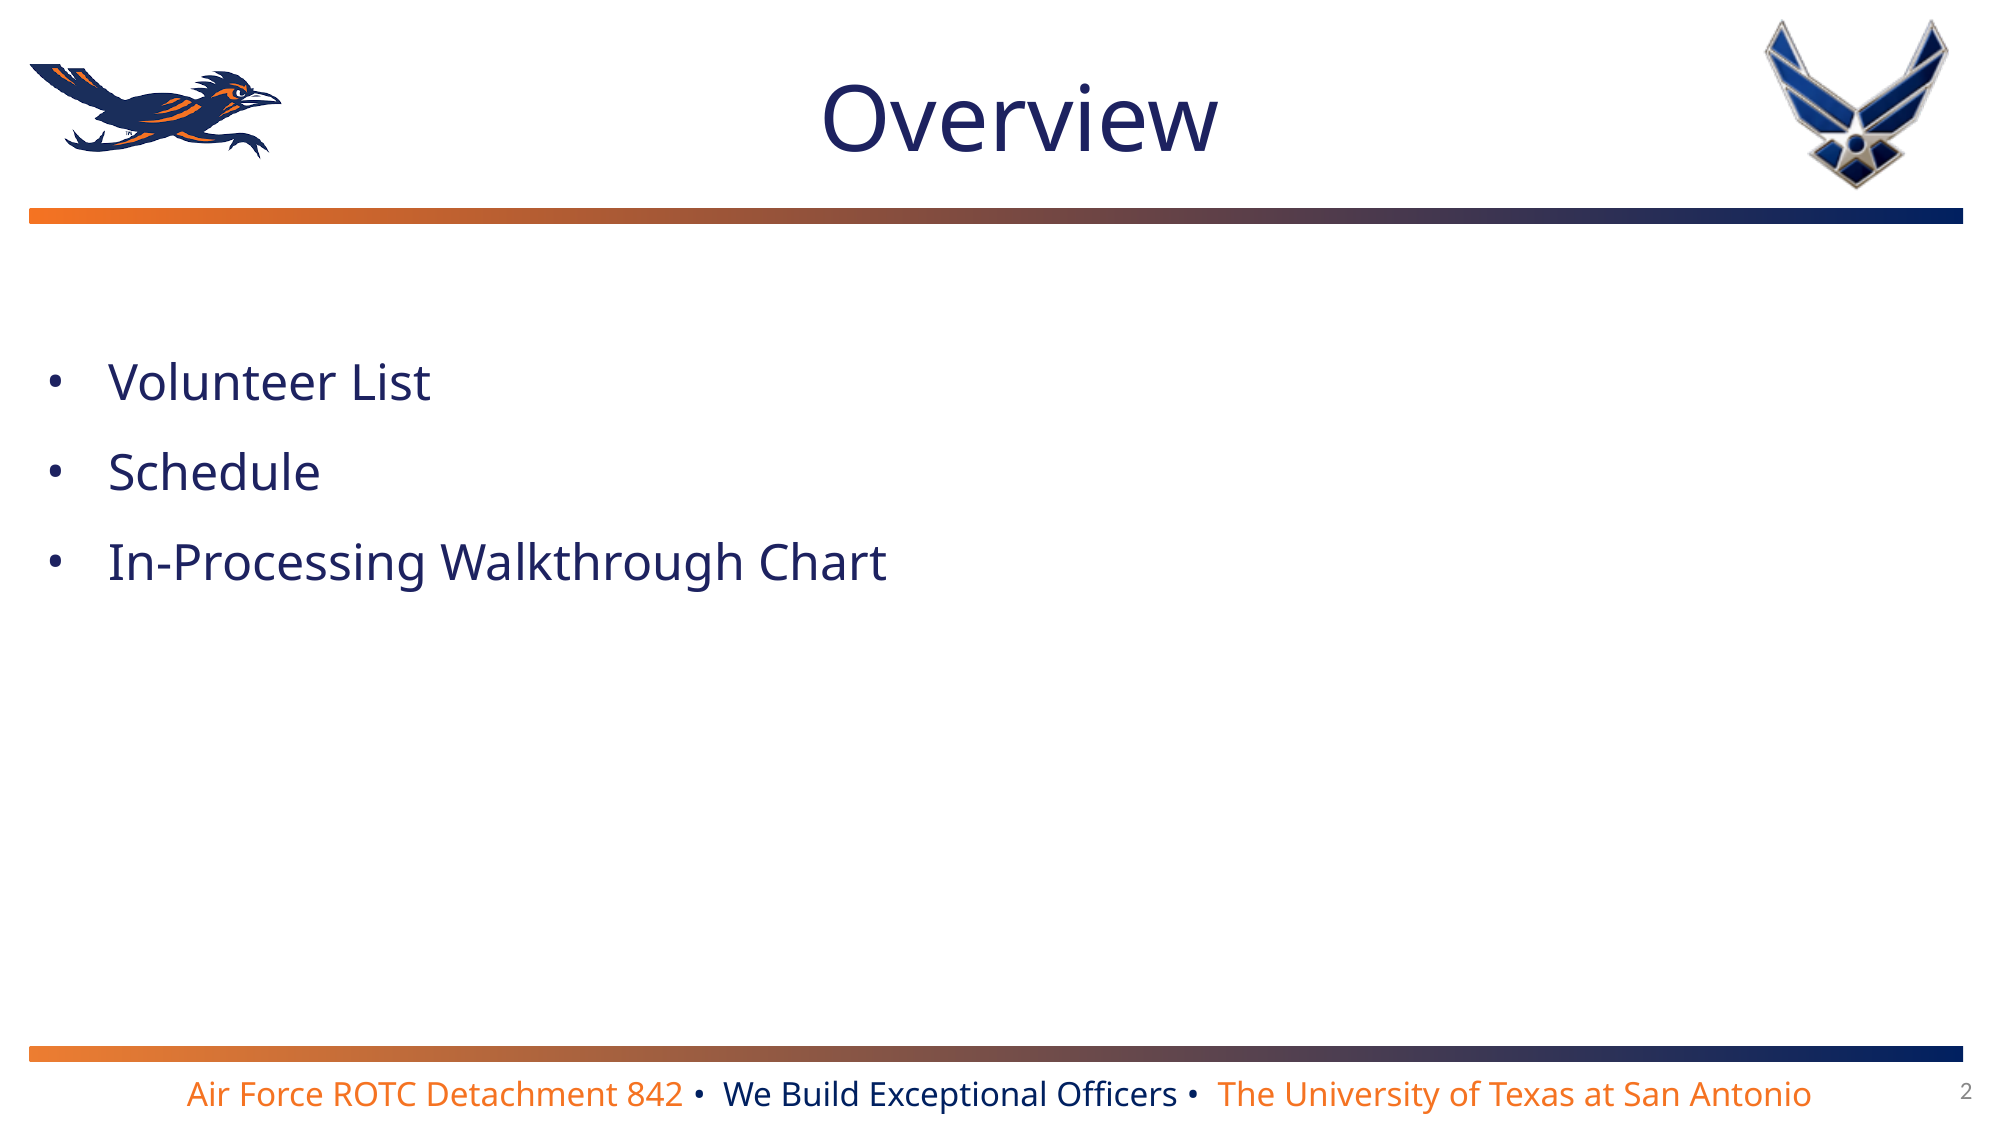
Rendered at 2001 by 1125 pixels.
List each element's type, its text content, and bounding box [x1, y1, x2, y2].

slide_number ‹#› [1745, 1059, 1988, 1120]
picture [29, 64, 282, 161]
text_box Air Force ROTC Detachment 842 • We Build Exceptional Officers • The University of Texas at San Antonio [0, 1065, 2000, 1121]
text_box Volunteer List Schedule In-Processing Walkthrough Chart [29, 253, 2000, 1021]
picture [1724, 18, 1988, 205]
text_box Overview [313, 52, 1719, 178]
text_box [29, 208, 1964, 224]
text_box [29, 1046, 1964, 1062]
